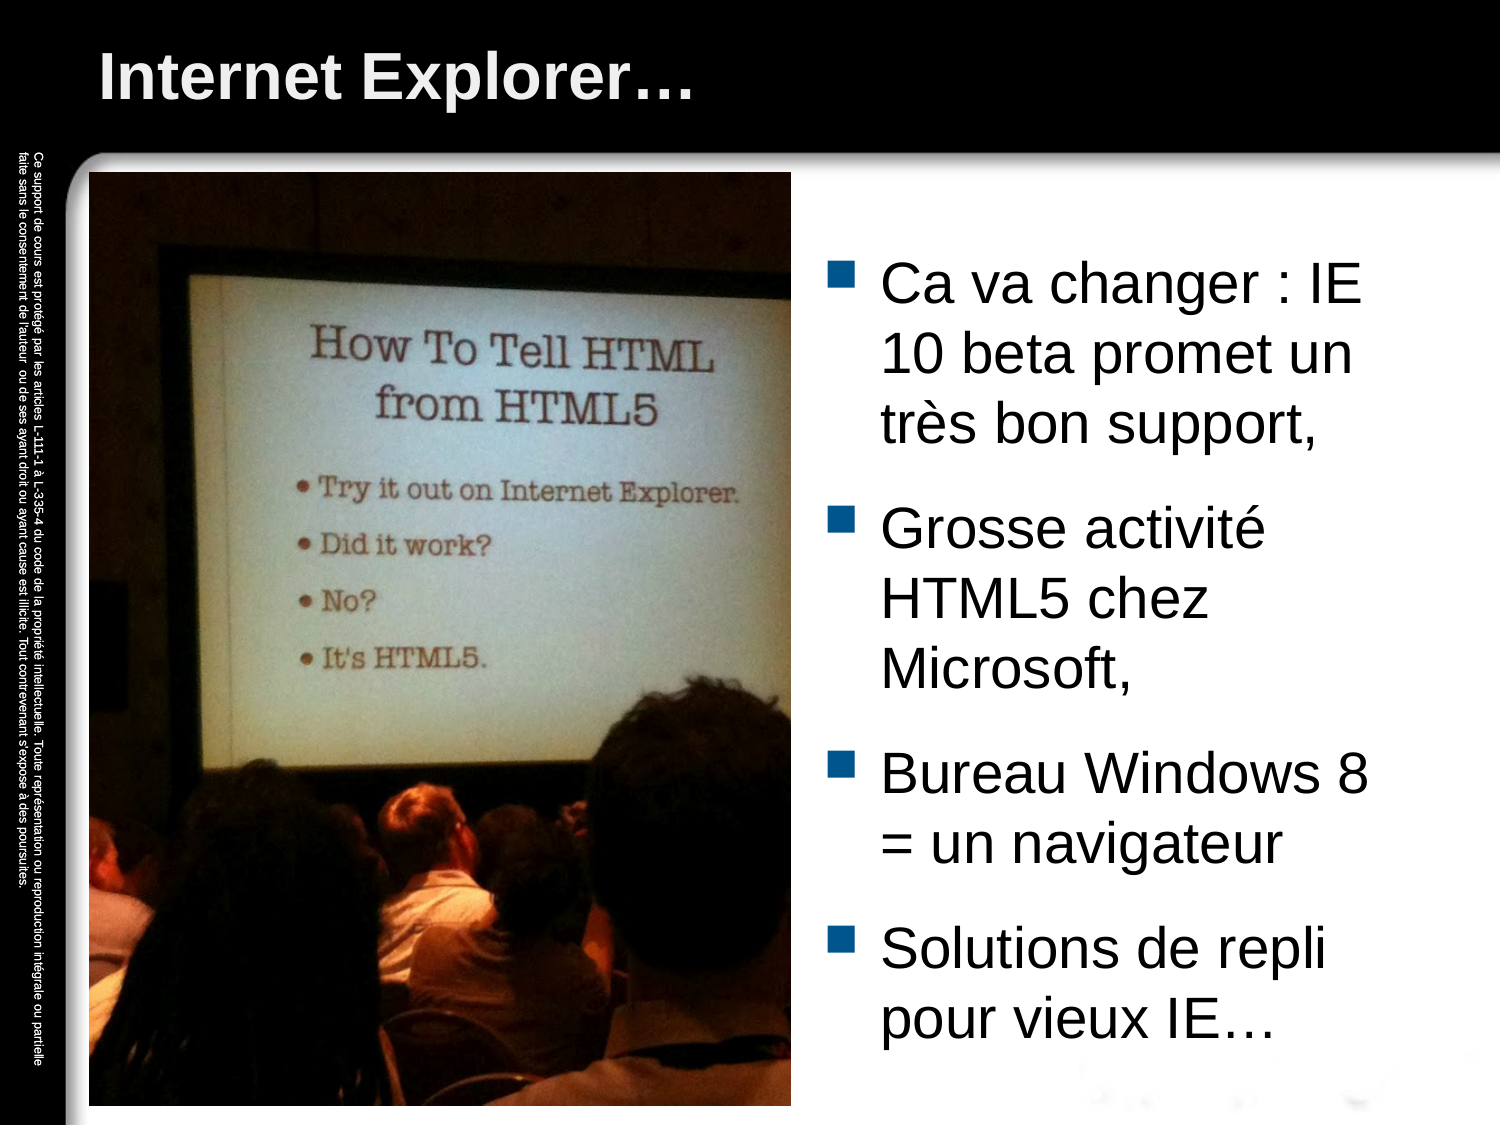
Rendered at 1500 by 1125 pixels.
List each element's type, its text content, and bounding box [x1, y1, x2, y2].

title Internet Explorer… [83, 28, 1472, 117]
list Ca va changer : IE 10 beta promet un très bon support, Grosse activité HTML5 chez Microsoft, Bureau Windows 8 = un navigateur Solutions de repli pour vieux IE… [808, 237, 1426, 1013]
picture [0, 0, 1500, 1125]
